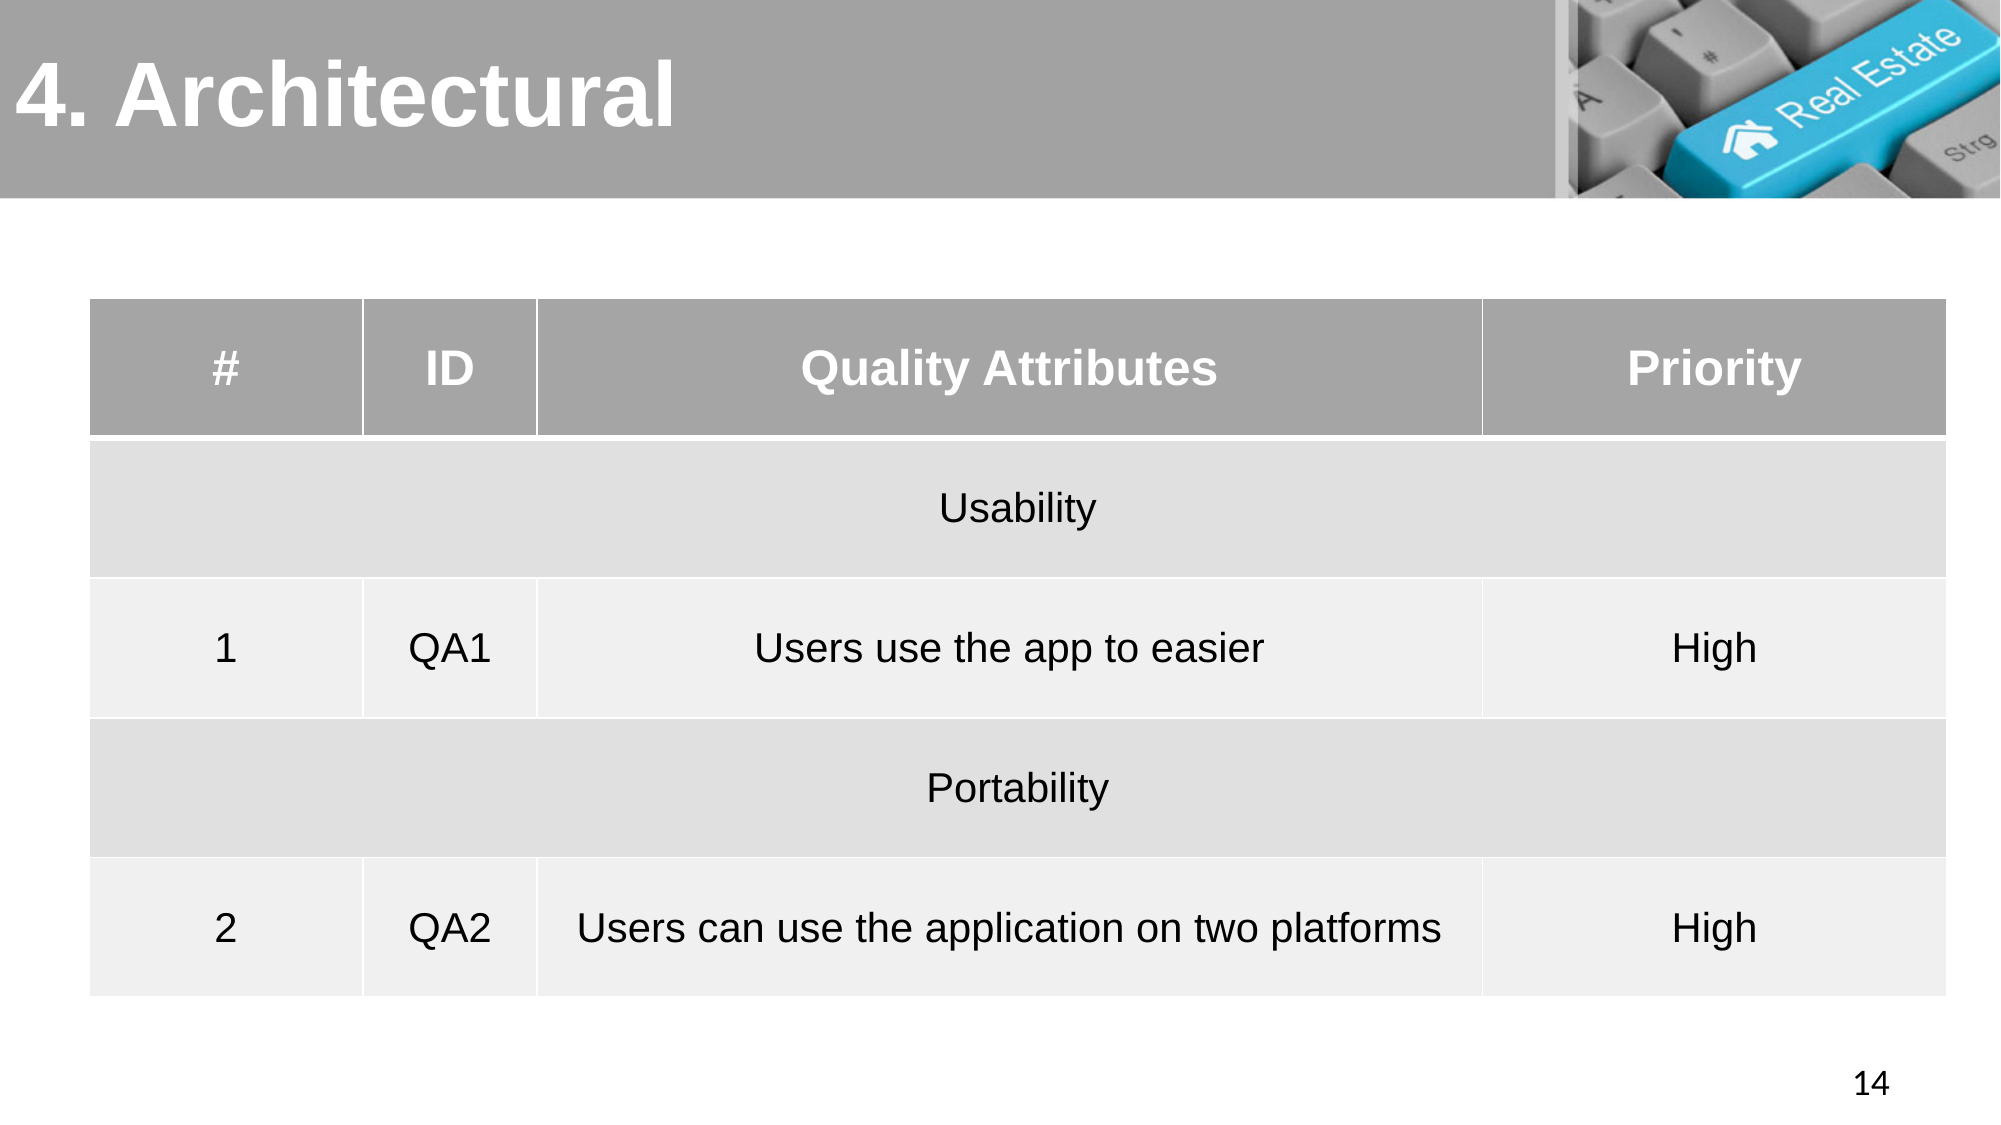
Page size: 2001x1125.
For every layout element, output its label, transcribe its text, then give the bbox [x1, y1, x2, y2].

table_header # [90, 299, 362, 435]
picture [0, 0, 2001, 1125]
table_header ID [364, 299, 536, 435]
table_header Priority [1483, 299, 1946, 435]
table_cell High [1483, 579, 1946, 717]
table_cell QA2 [364, 858, 536, 996]
table_header Quality Attributes [538, 299, 1482, 435]
table_cell Usability [90, 441, 1946, 577]
title 4. Architectural [0, 0, 2000, 194]
table_cell Users use the app to easier [538, 579, 1482, 717]
table_cell 2 [90, 858, 362, 996]
text_box 14 [1837, 1050, 1912, 1111]
table_cell Users can use the application on two platforms [538, 858, 1482, 996]
table_cell 1 [90, 579, 362, 717]
table_cell QA1 [364, 579, 536, 717]
table_cell High [1483, 858, 1946, 996]
table_cell Portability [90, 719, 1946, 857]
